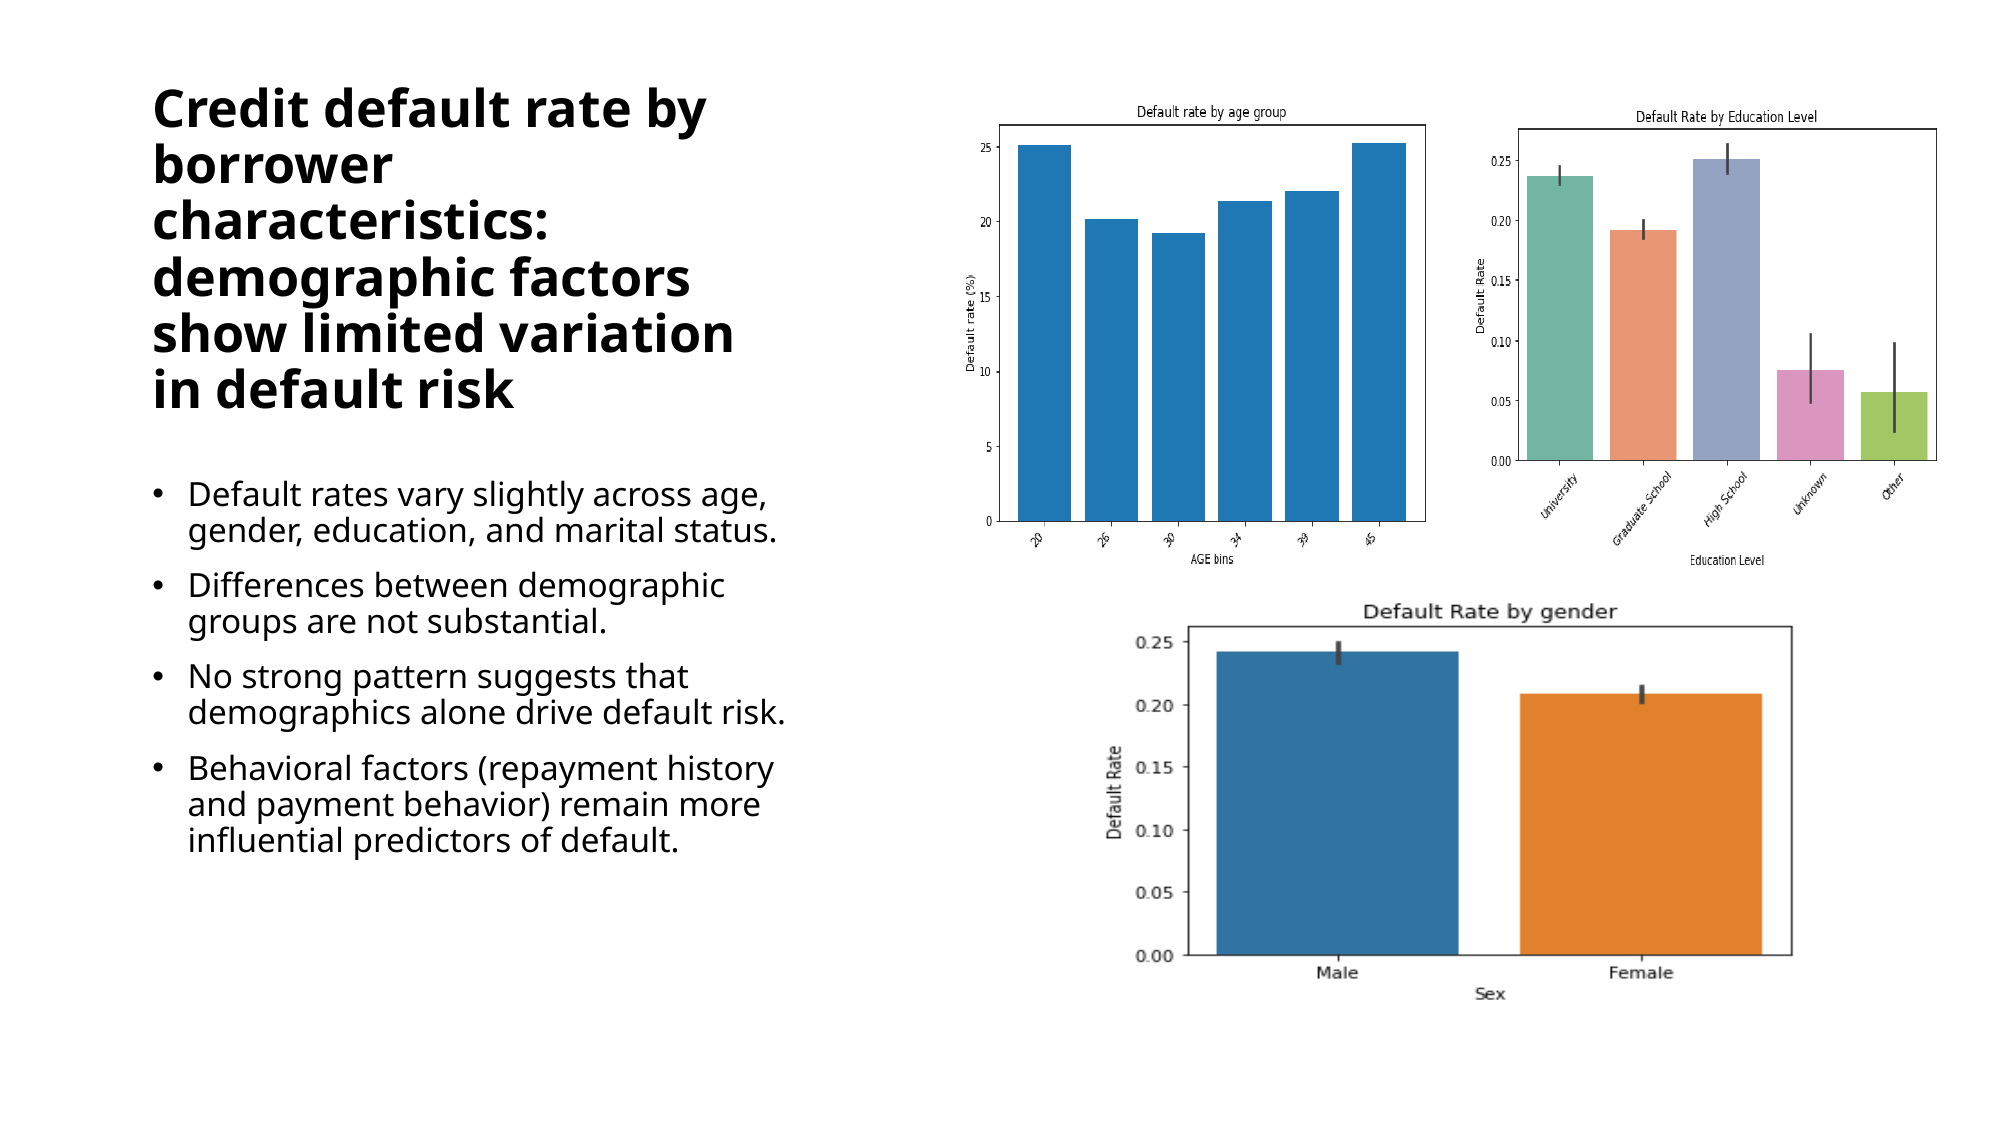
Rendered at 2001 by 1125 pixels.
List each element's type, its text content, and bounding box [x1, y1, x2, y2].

title Credit default rate by borrower characteristics: demographic factors show limited variation in default risk [137, 160, 803, 342]
picture [1096, 592, 1805, 1013]
picture [958, 96, 1431, 576]
list Default rates vary slightly across age, gender, education, and marital status. Differences between demographic groups are not substantial. No strong pattern suggests that demographics alone drive default risk. Behavioral factors (repayment history and payment behavior) remain more influential predictors of default. [137, 469, 803, 950]
picture [1469, 102, 1942, 576]
